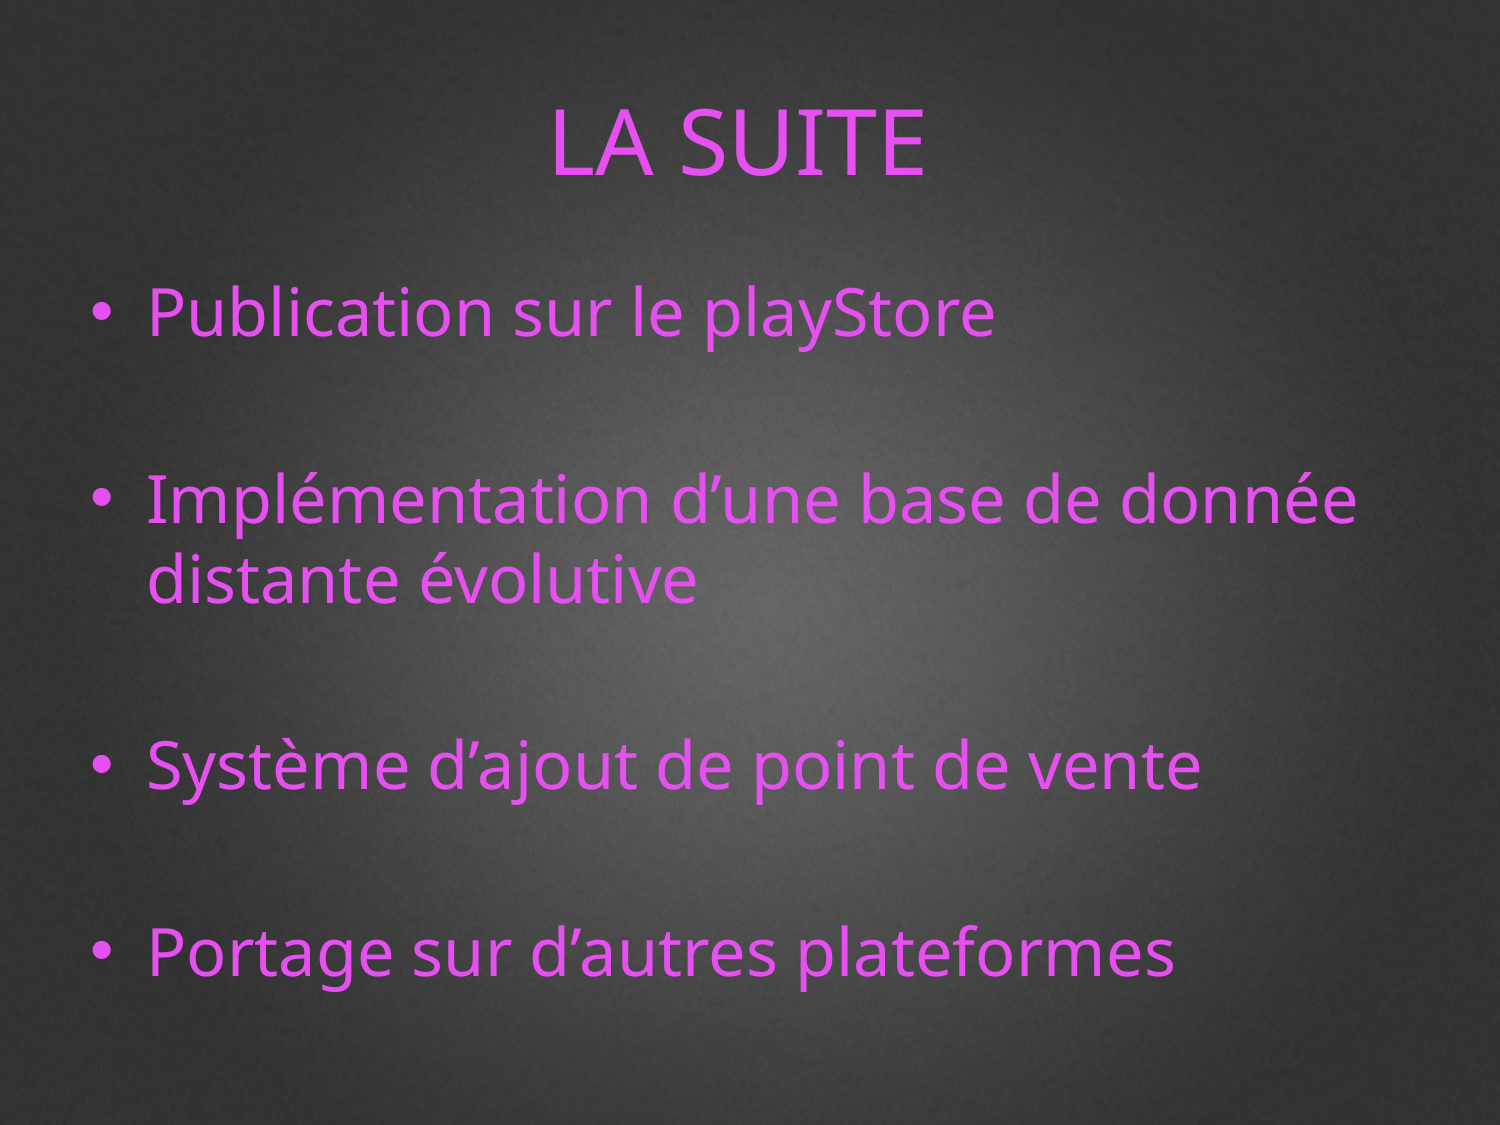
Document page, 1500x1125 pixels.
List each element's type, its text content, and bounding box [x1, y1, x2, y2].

picture [0, 0, 1500, 1125]
list Publication sur le playStore Implémentation d’une base de donnée distante évolutive Système d’ajout de point de vente Portage sur d’autres plateformes [75, 262, 1425, 1005]
title LA SUITE [75, 45, 1425, 233]
